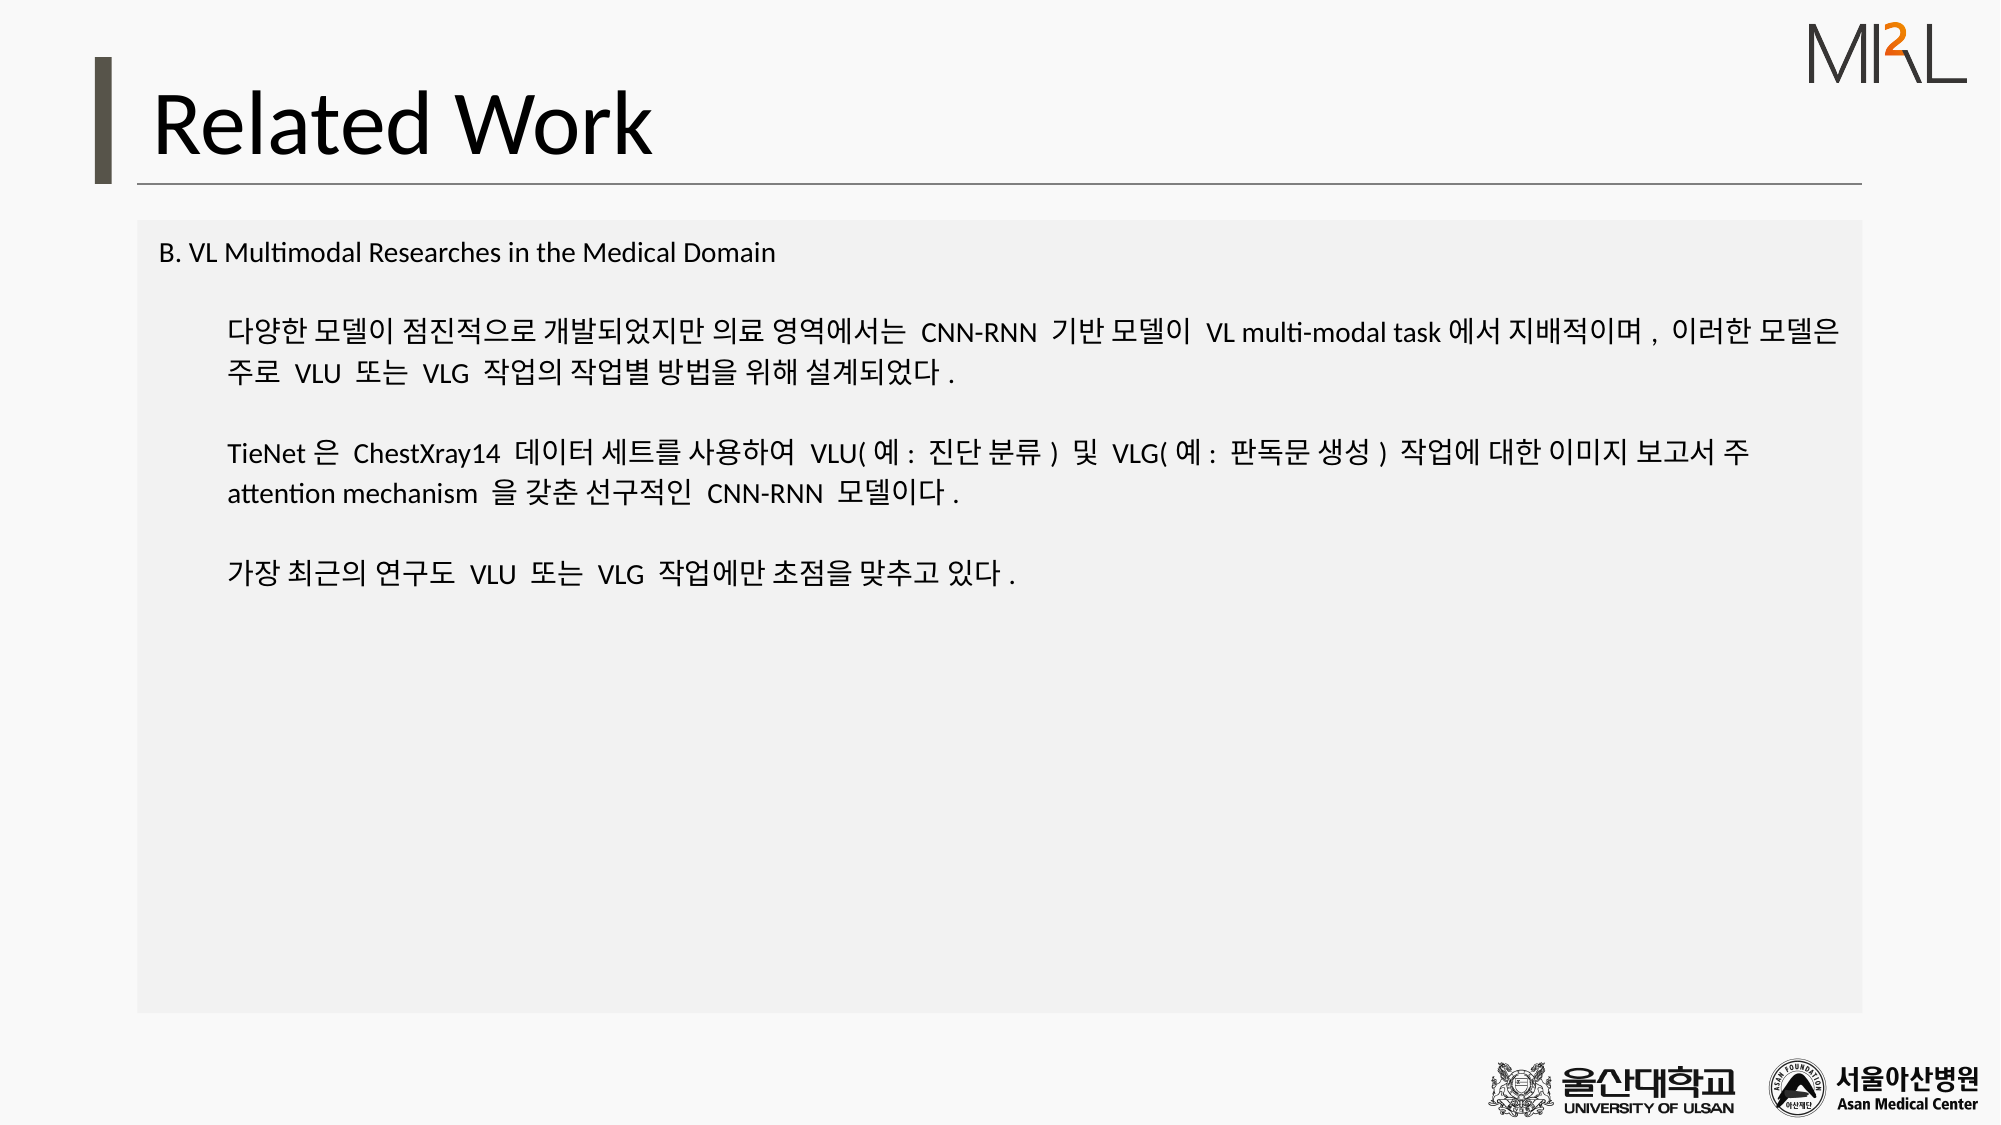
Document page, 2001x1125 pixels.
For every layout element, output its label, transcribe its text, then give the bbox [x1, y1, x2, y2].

picture [1764, 1056, 1987, 1119]
picture [1863, 22, 1967, 83]
list B. VL Multimodal Researches in the Medical Domain 다양한 모델이 점진적으로 개발되었지만 의료 영역에서는 CNN-RNN 기반 모델이 VL multi-modal task에서 지배적이며, 이러한 모델은 주로 VLU 또는 VLG 작업의 작업별 방법을 위해 설계되었다. TieNet은 ChestXray14 데이터 세트를 사용하여 VLU(예: 진단 분류) 및 VLG(예: 판독문 생성) 작업에 대한 이미지 보고서 주attention mechanism 을 갖춘 선구적인 CNN-RNN 모델이다. 가장 최근의 연구도 VLU 또는 VLG 작업에만 초점을 맞추고 있다. [137, 220, 1863, 1014]
picture [1485, 1060, 1738, 1119]
title Related Work [137, 0, 1863, 218]
